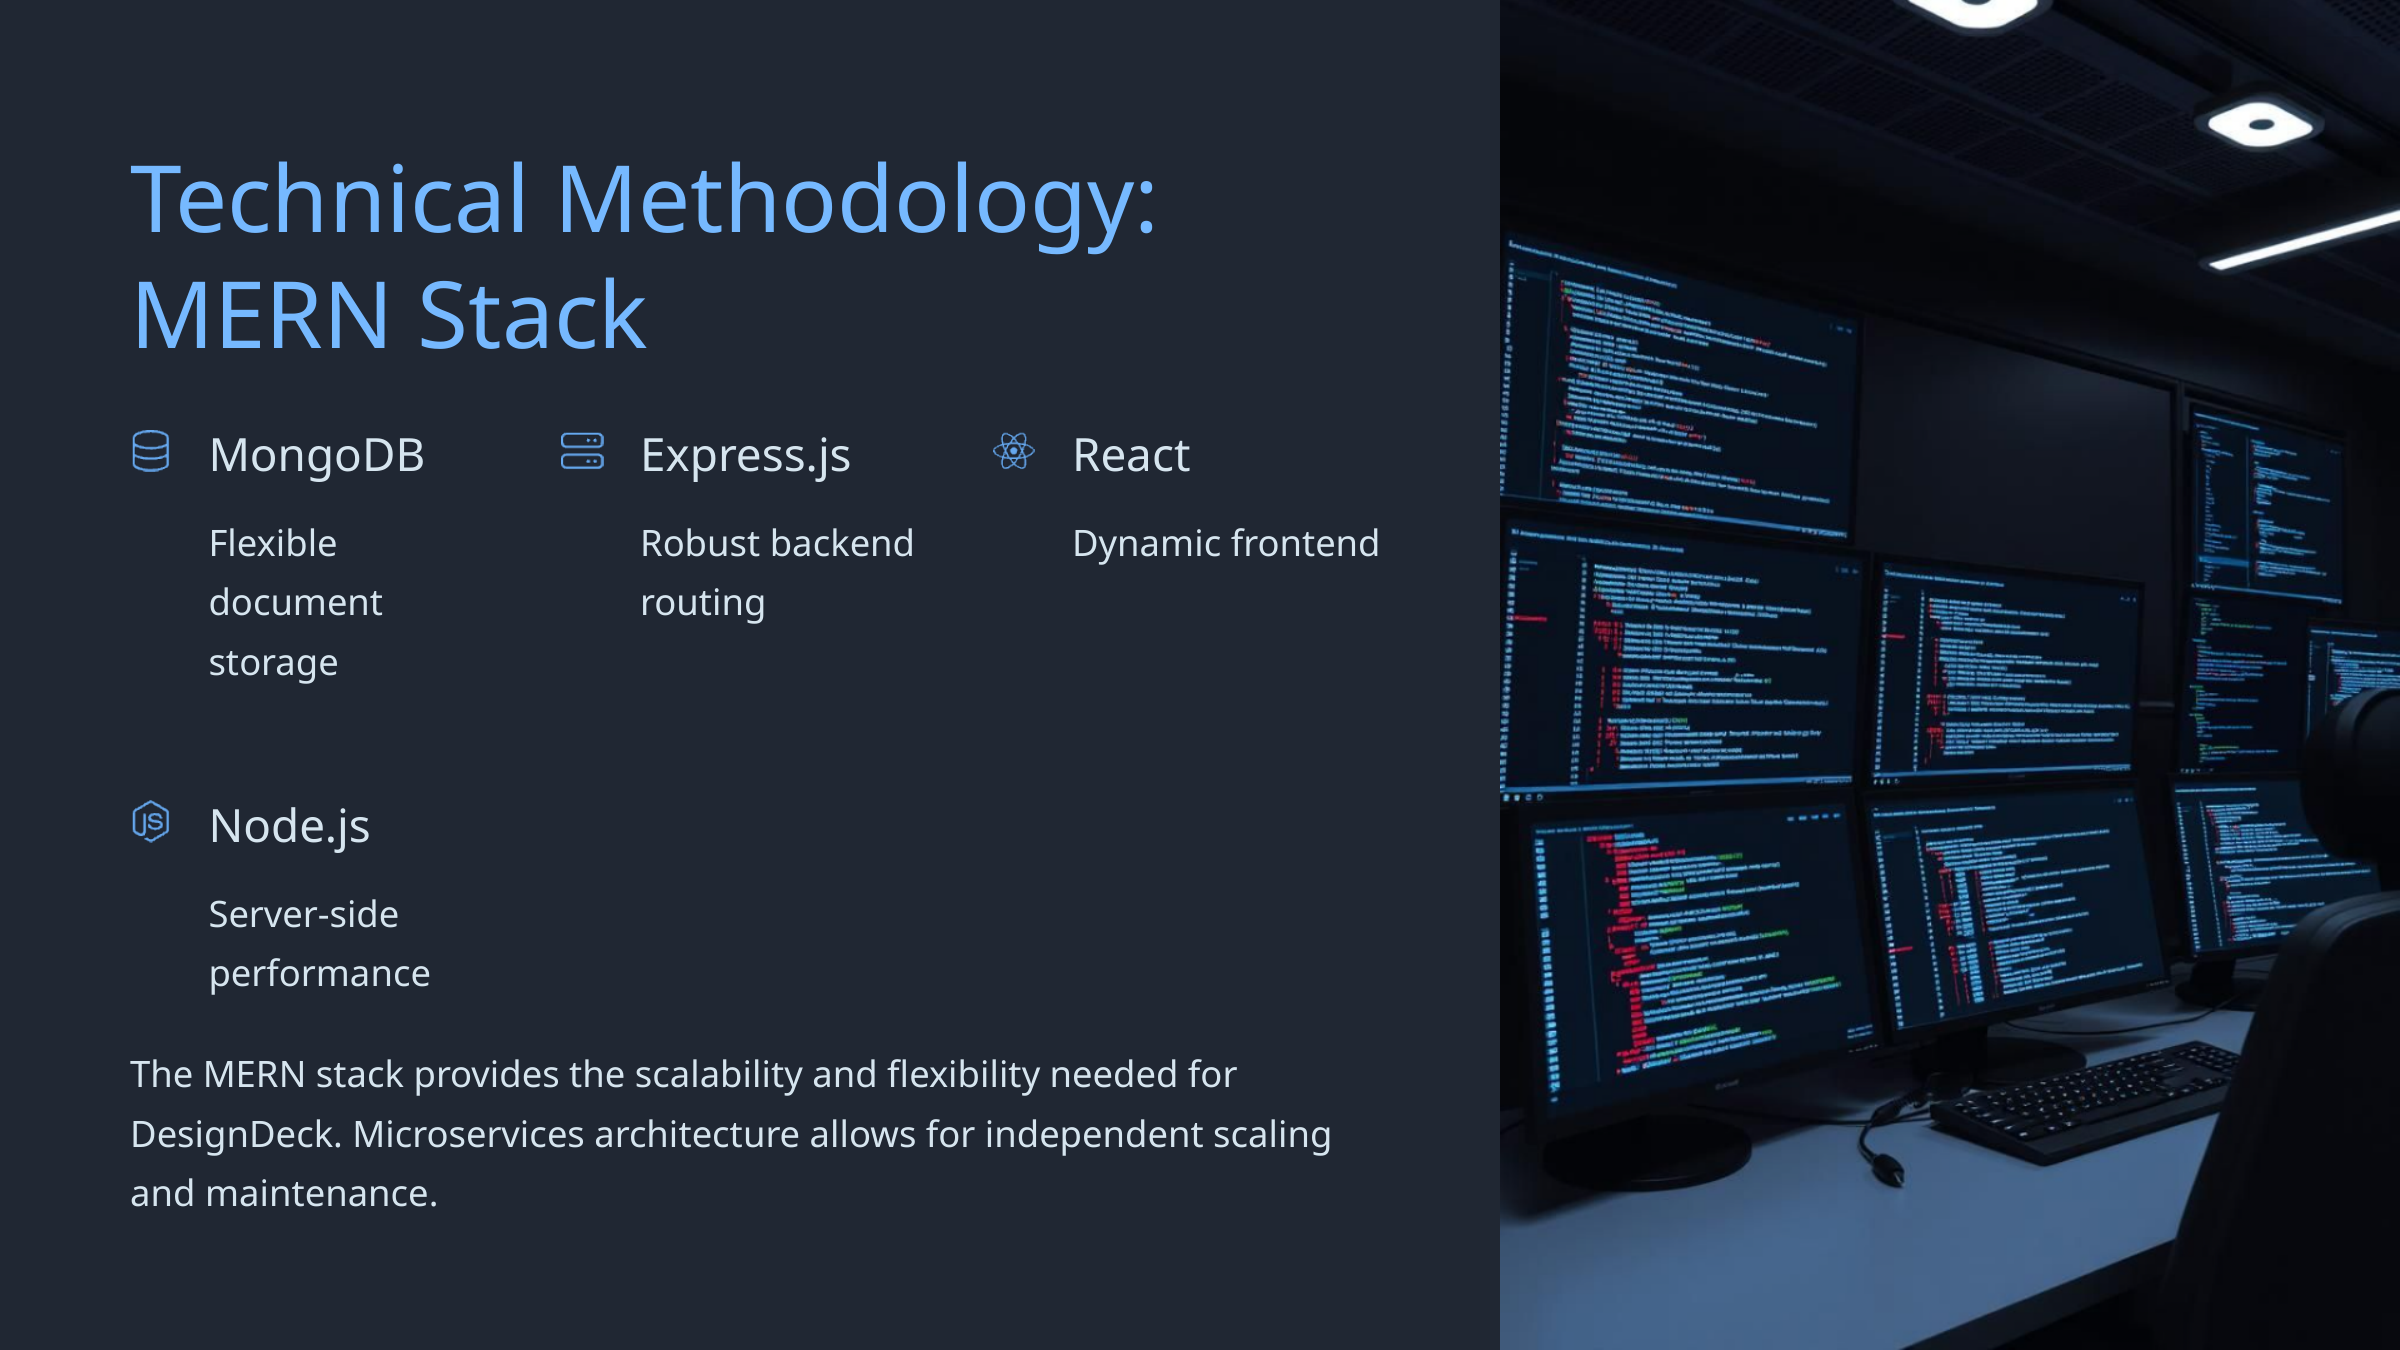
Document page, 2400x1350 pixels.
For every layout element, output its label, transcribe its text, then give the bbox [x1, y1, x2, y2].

text_box The MERN stack provides the scalability and flexibility needed for DesignDeck. Microservices architecture allows for independent scaling and maintenance. [130, 1035, 1370, 1215]
picture [130, 430, 172, 472]
picture [561, 430, 604, 472]
text_box Flexible document storage [208, 504, 507, 683]
text_box MongoDB [208, 423, 507, 482]
text_box Dynamic frontend [1072, 504, 1370, 564]
picture [130, 800, 172, 843]
text_box Express.js [640, 423, 938, 482]
text_box React [1072, 423, 1370, 482]
text_box Technical Methodology: MERN Stack [130, 135, 1370, 368]
picture [1499, 0, 2400, 1350]
text_box Server-side performance [208, 874, 507, 994]
text_box Robust backend routing [640, 504, 938, 624]
text_box Node.js [208, 794, 507, 853]
picture [993, 430, 1035, 472]
